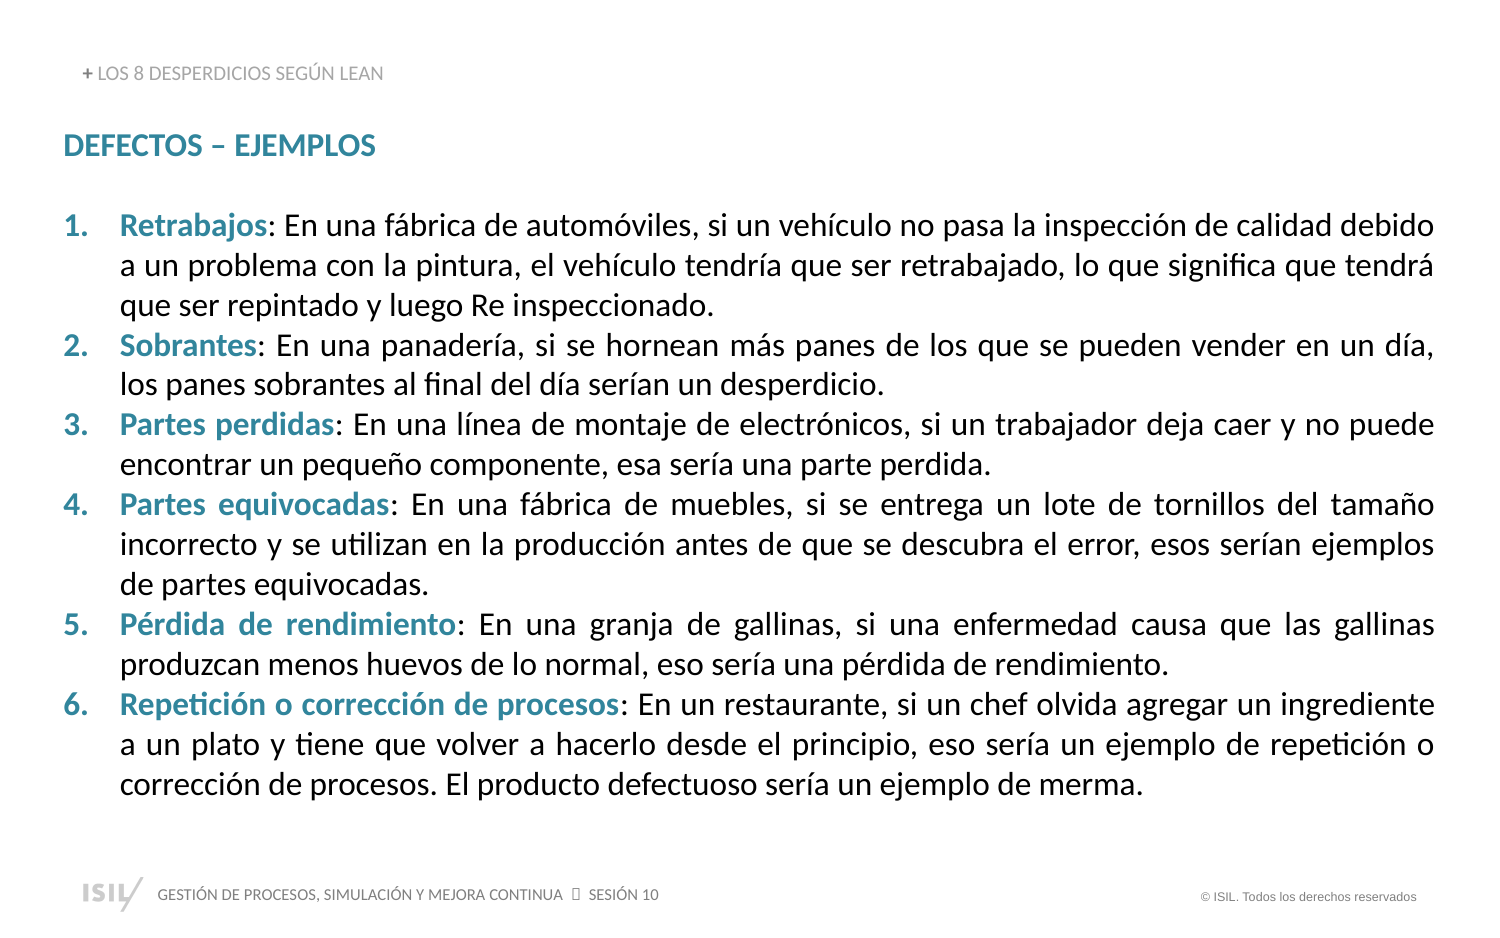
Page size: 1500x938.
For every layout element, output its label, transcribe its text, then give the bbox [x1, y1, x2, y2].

text_box DEFECTOS – EJEMPLOS Retrabajos: En una fábrica de automóviles, si un vehículo no pasa la inspección de calidad debido a un problema con la pintura, el vehículo tendría que ser retrabajado, lo que significa que tendrá que ser repintado y luego Re inspeccionado. Sobrantes: En una panadería, si se hornean más panes de los que se pueden vender en un día, los panes sobrantes al final del día serían un desperdicio. Partes perdidas: En una línea de montaje de electrónicos, si un trabajador deja caer y no puede encontrar un pequeño componente, esa sería una parte perdida. Partes equivocadas: En una fábrica de muebles, si se entrega un lote de tornillos del tamaño incorrecto y se utilizan en la producción antes de que se descubra el error, esos serían ejemplos de partes equivocadas. Pérdida de rendimiento: En una granja de gallinas, si una enfermedad causa que las gallinas produzcan menos huevos de lo normal, eso sería una pérdida de rendimiento. Repetición o corrección de procesos: En un restaurante, si un chef olvida agregar un ingrediente a un plato y tiene que volver a hacerlo desde el principio, eso sería un ejemplo de repetición o corrección de procesos. El producto defectuoso sería un ejemplo de merma. [63, 123, 1437, 882]
text_box + LOS 8 DESPERDICIOS SEGÚN LEAN [82, 62, 482, 85]
